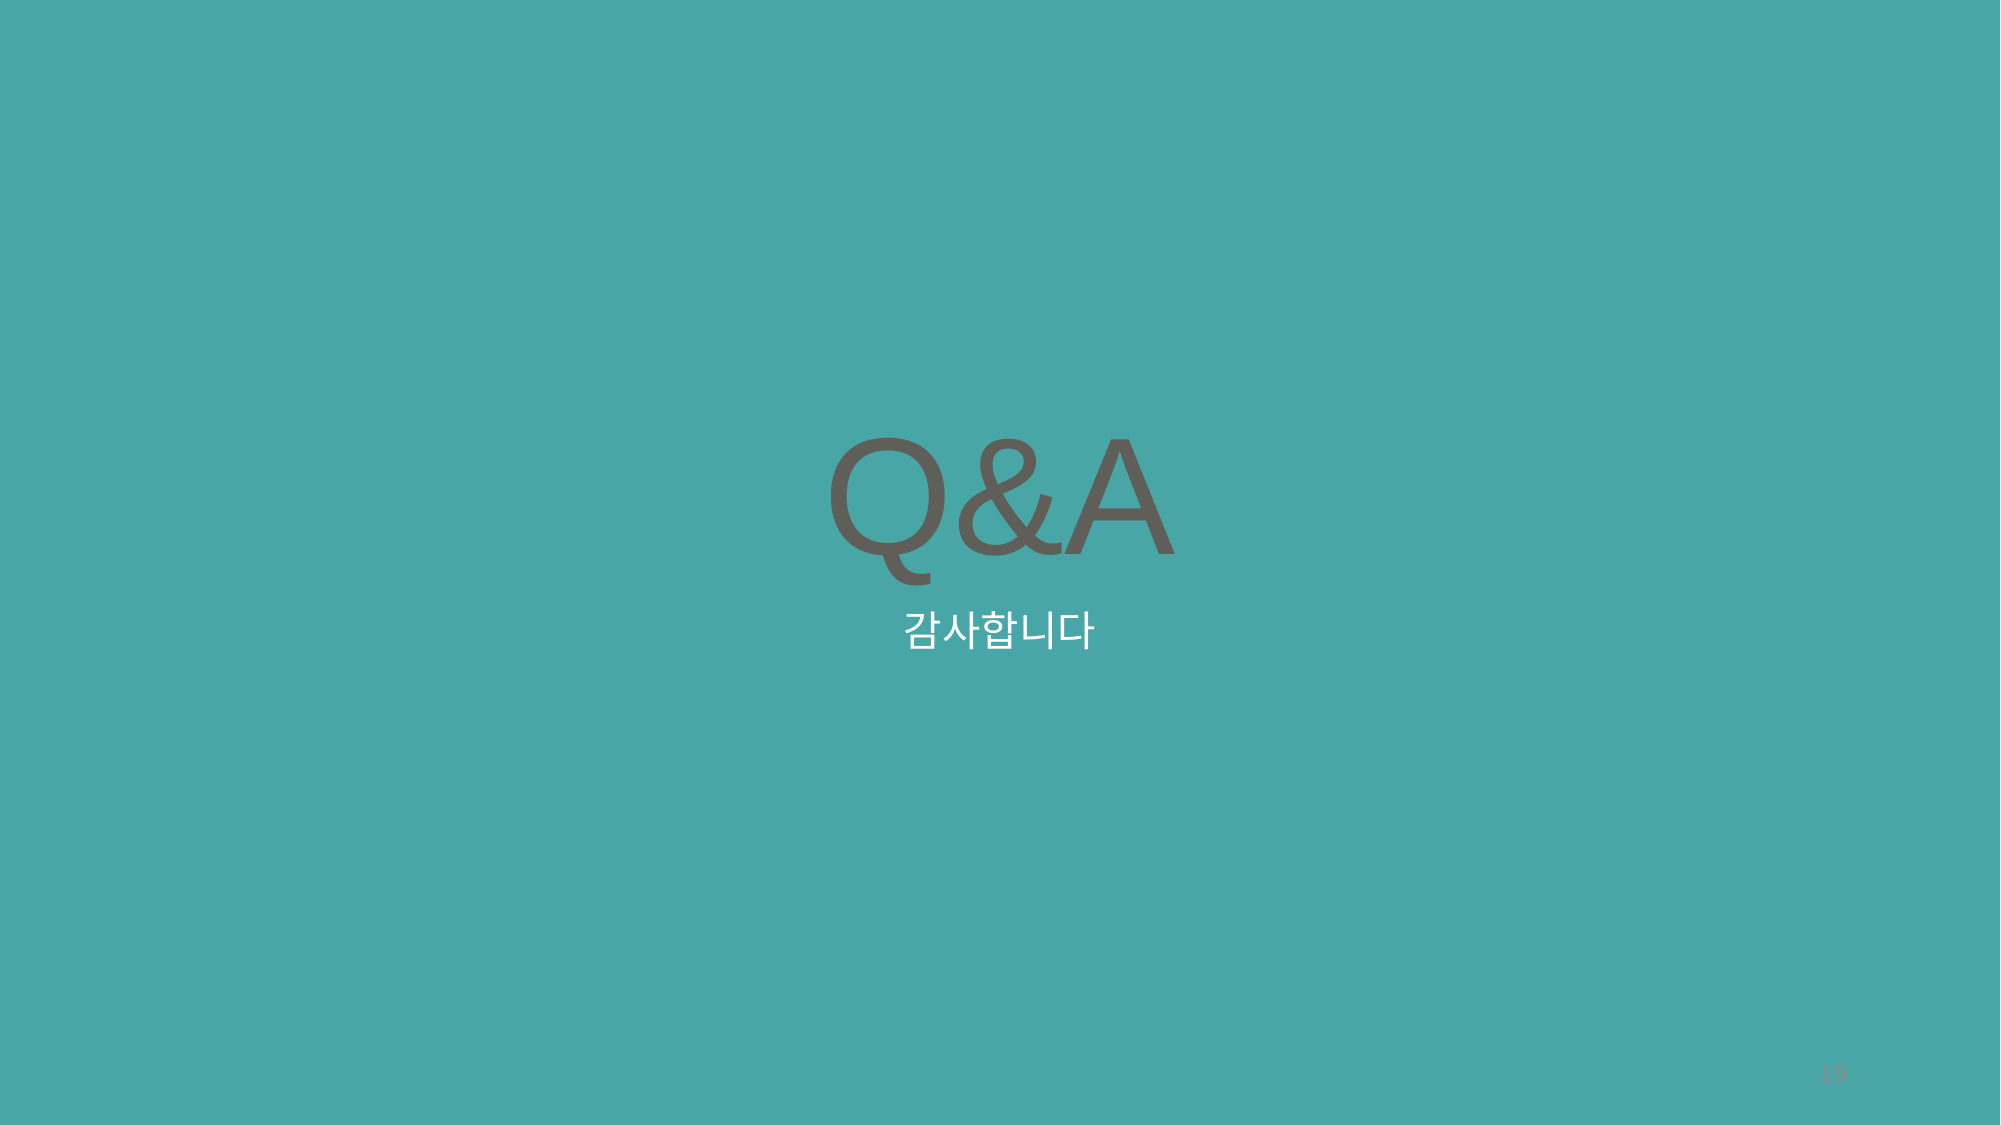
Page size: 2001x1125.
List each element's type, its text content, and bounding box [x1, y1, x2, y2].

text_box 감사합니다 [888, 597, 1112, 663]
text_box Q&A [808, 380, 1191, 596]
slide_number 19 [1412, 1042, 1863, 1103]
